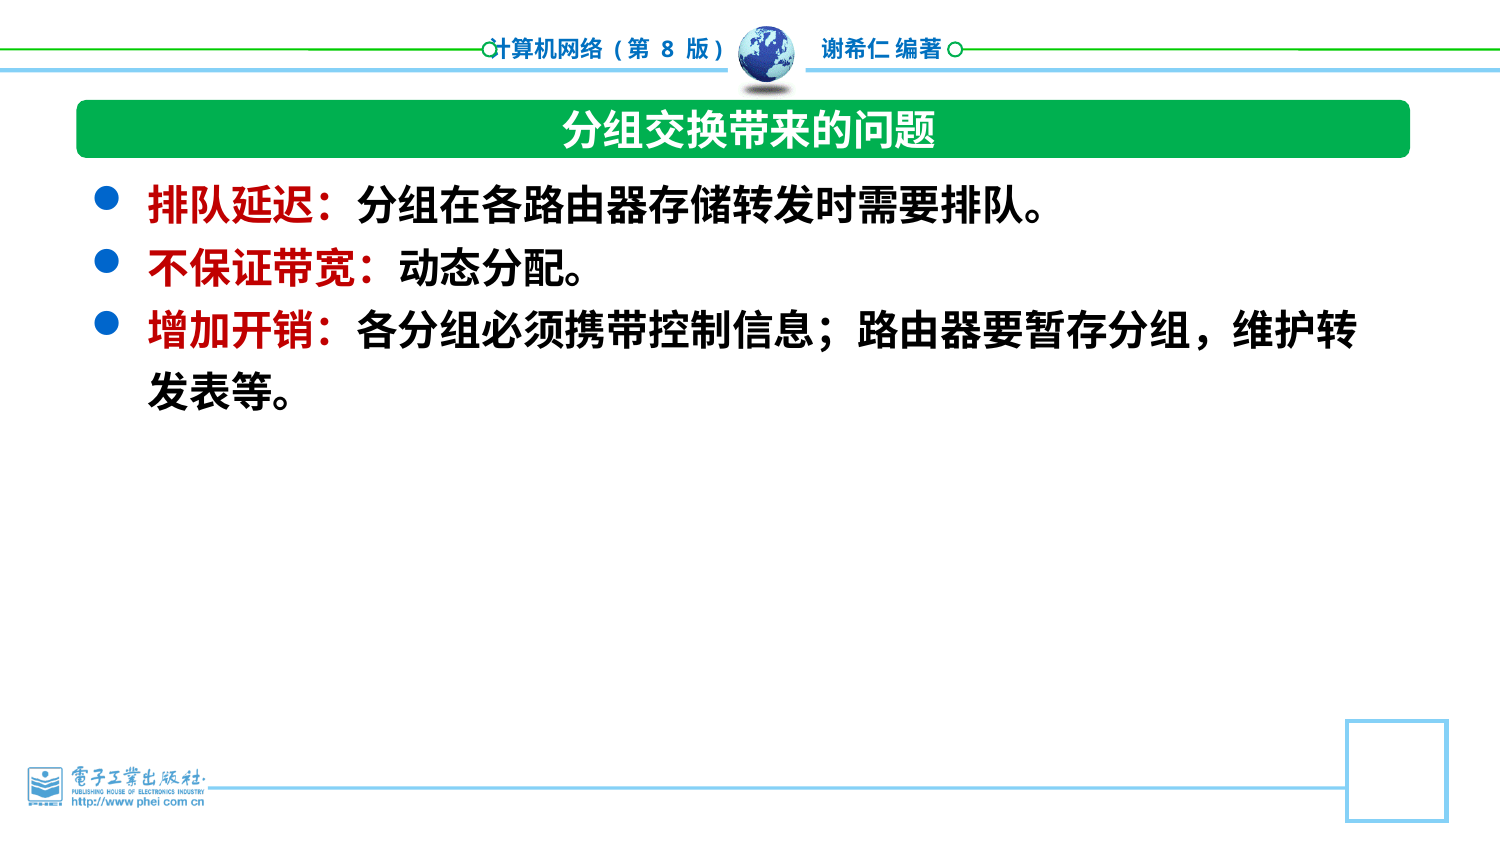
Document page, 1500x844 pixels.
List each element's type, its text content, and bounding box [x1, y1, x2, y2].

list 分组交换带来的问题 [204, 99, 1293, 158]
picture [23, 764, 208, 809]
picture [736, 24, 796, 99]
list 排队延迟：分组在各路由器存储转发时需要排队。 不保证带宽：动态分配。 增加开销：各分组必须携带控制信息；路由器要暂存分组，维护转发表等。 [76, 159, 1410, 716]
